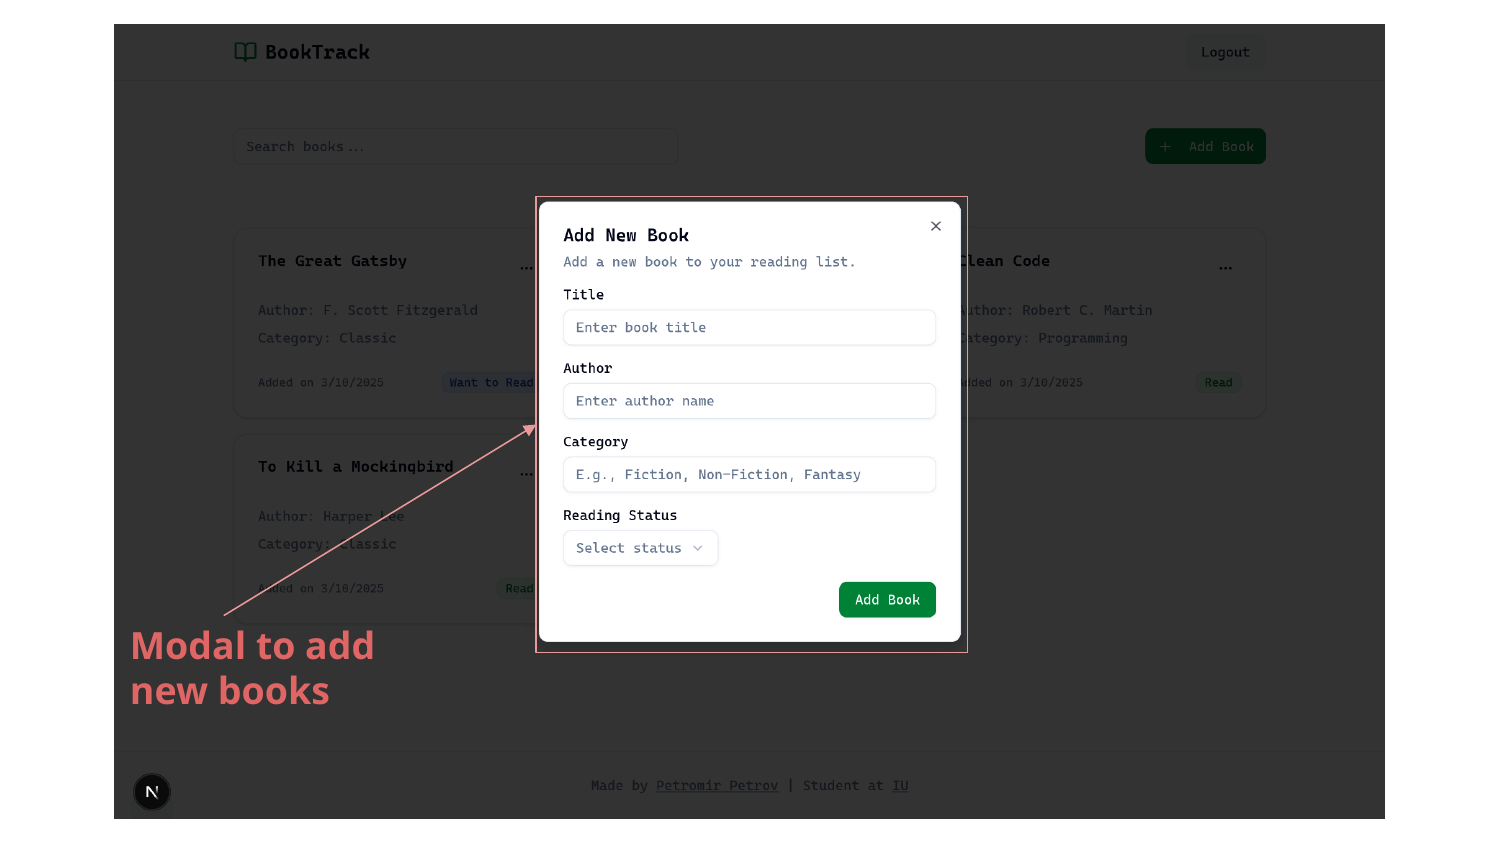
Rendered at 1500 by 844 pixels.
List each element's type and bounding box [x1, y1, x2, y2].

picture [114, 24, 1386, 819]
text_box [223, 424, 537, 616]
